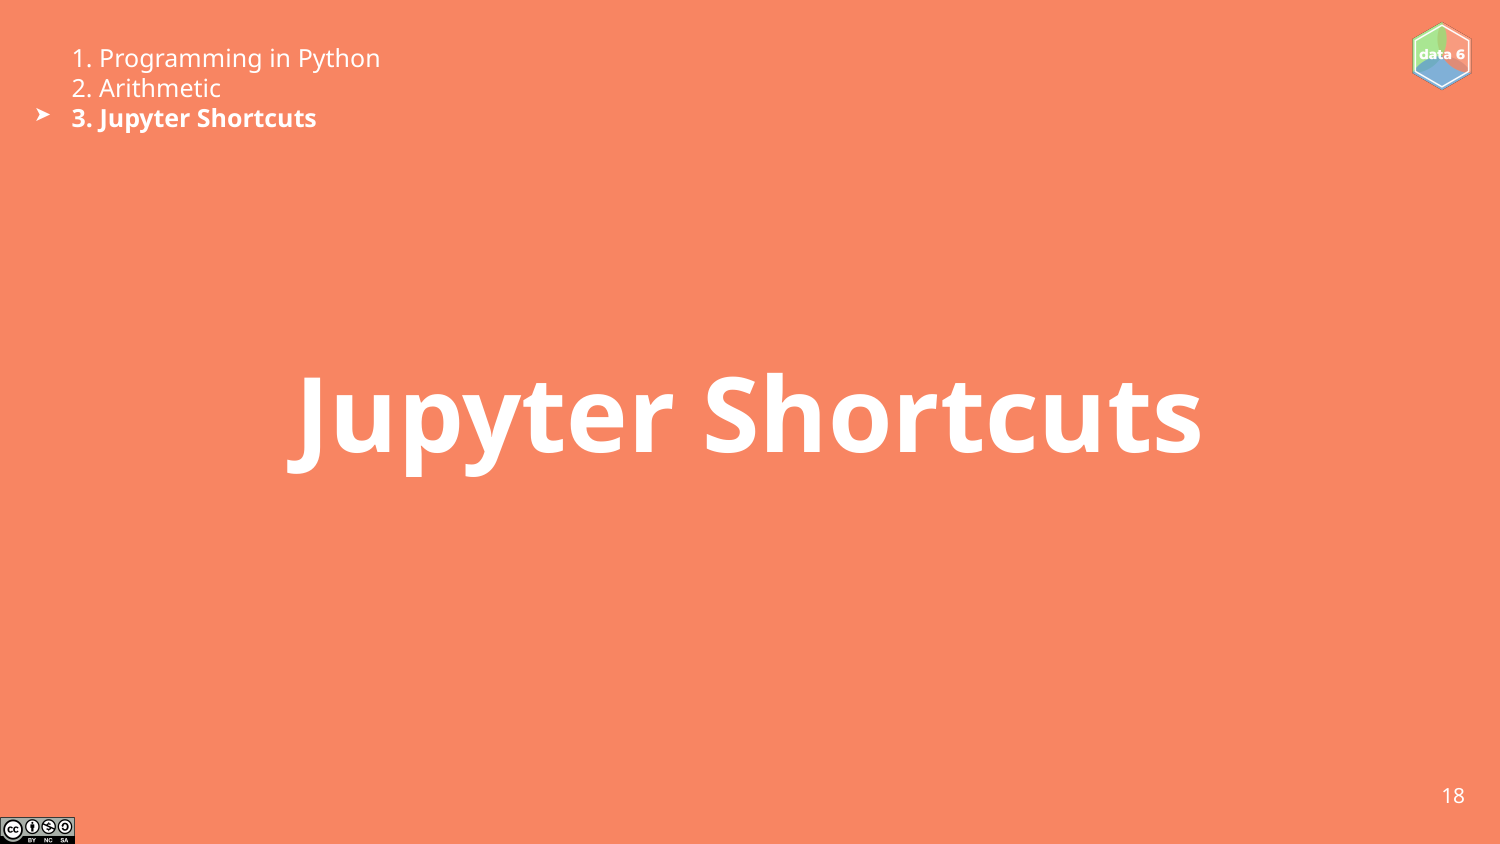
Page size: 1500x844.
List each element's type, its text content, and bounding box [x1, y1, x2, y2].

text_box ➤ [18, 88, 64, 139]
slide_number ‹#› [1389, 764, 1480, 830]
text_box 1. Programming in Python 2. Arithmetic 3. Jupyter Shortcuts [56, 27, 593, 148]
picture [0, 817, 75, 844]
title Jupyter Shortcuts [73, 317, 1427, 489]
picture [1404, 18, 1480, 94]
